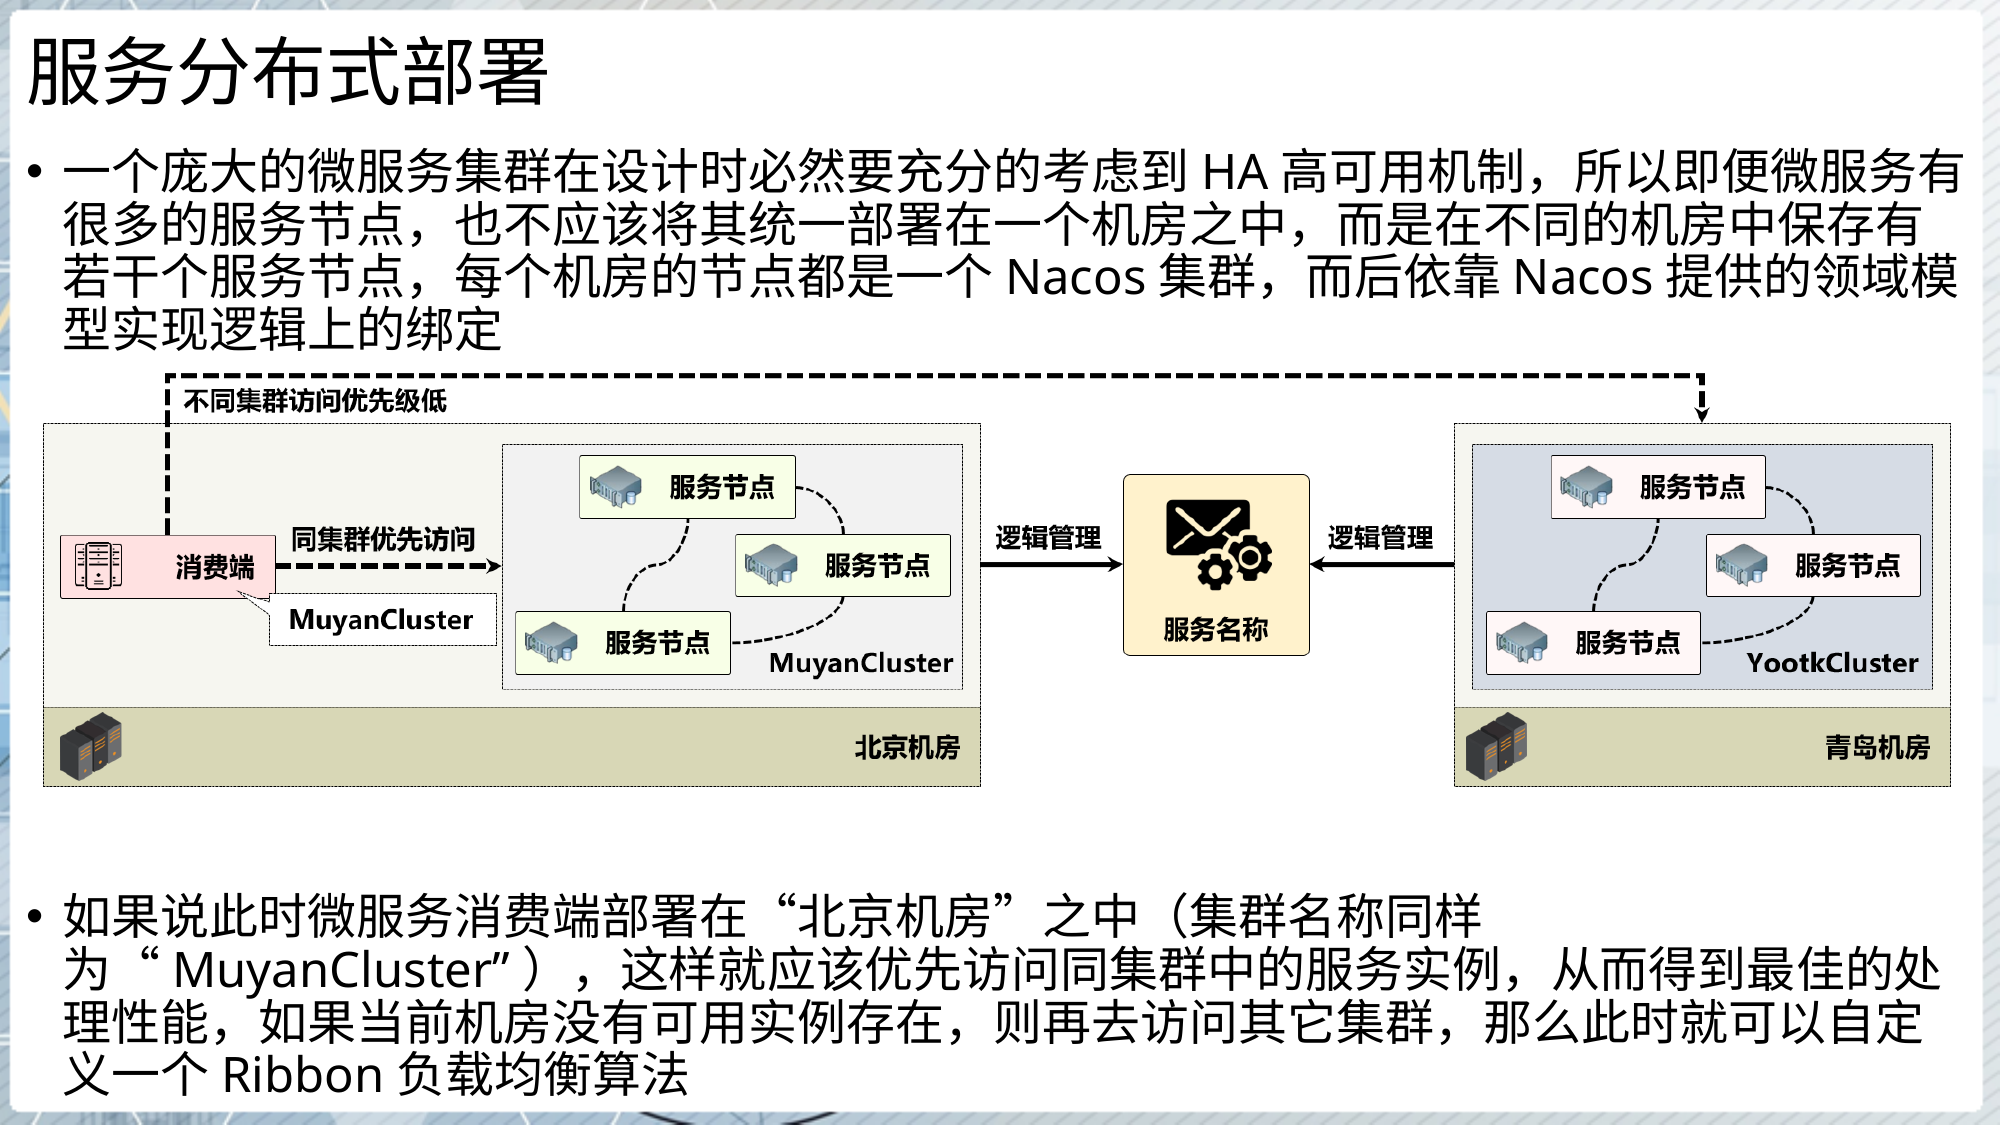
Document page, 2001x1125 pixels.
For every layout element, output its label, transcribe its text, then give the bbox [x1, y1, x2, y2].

list 一个庞大的微服务集群在设计时必然要充分的考虑到HA高可用机制，所以即便微服务有很多的服务节点，也不应该将其统一部署在一个机房之中，而是在不同的机房中保存有若干个服务节点，每个机房的节点都是一个Nacos集群，而后依靠Nacos提供的领域模型实现逻辑上的绑定 如果说此时微服务消费端部署在“北京机房”之中（集群名称同样为“MuyanCluster”），这样就应该优先访问同集群中的服务实例，从而得到最佳的处理性能，如果当前机房没有可用实例存在，则再去访问其它集群，那么此时就可以自定义一个Ribbon负载均衡算法 [11, 139, 1983, 1113]
title 服务分布式部署 [11, 11, 1983, 139]
picture [0, 0, 2000, 1125]
